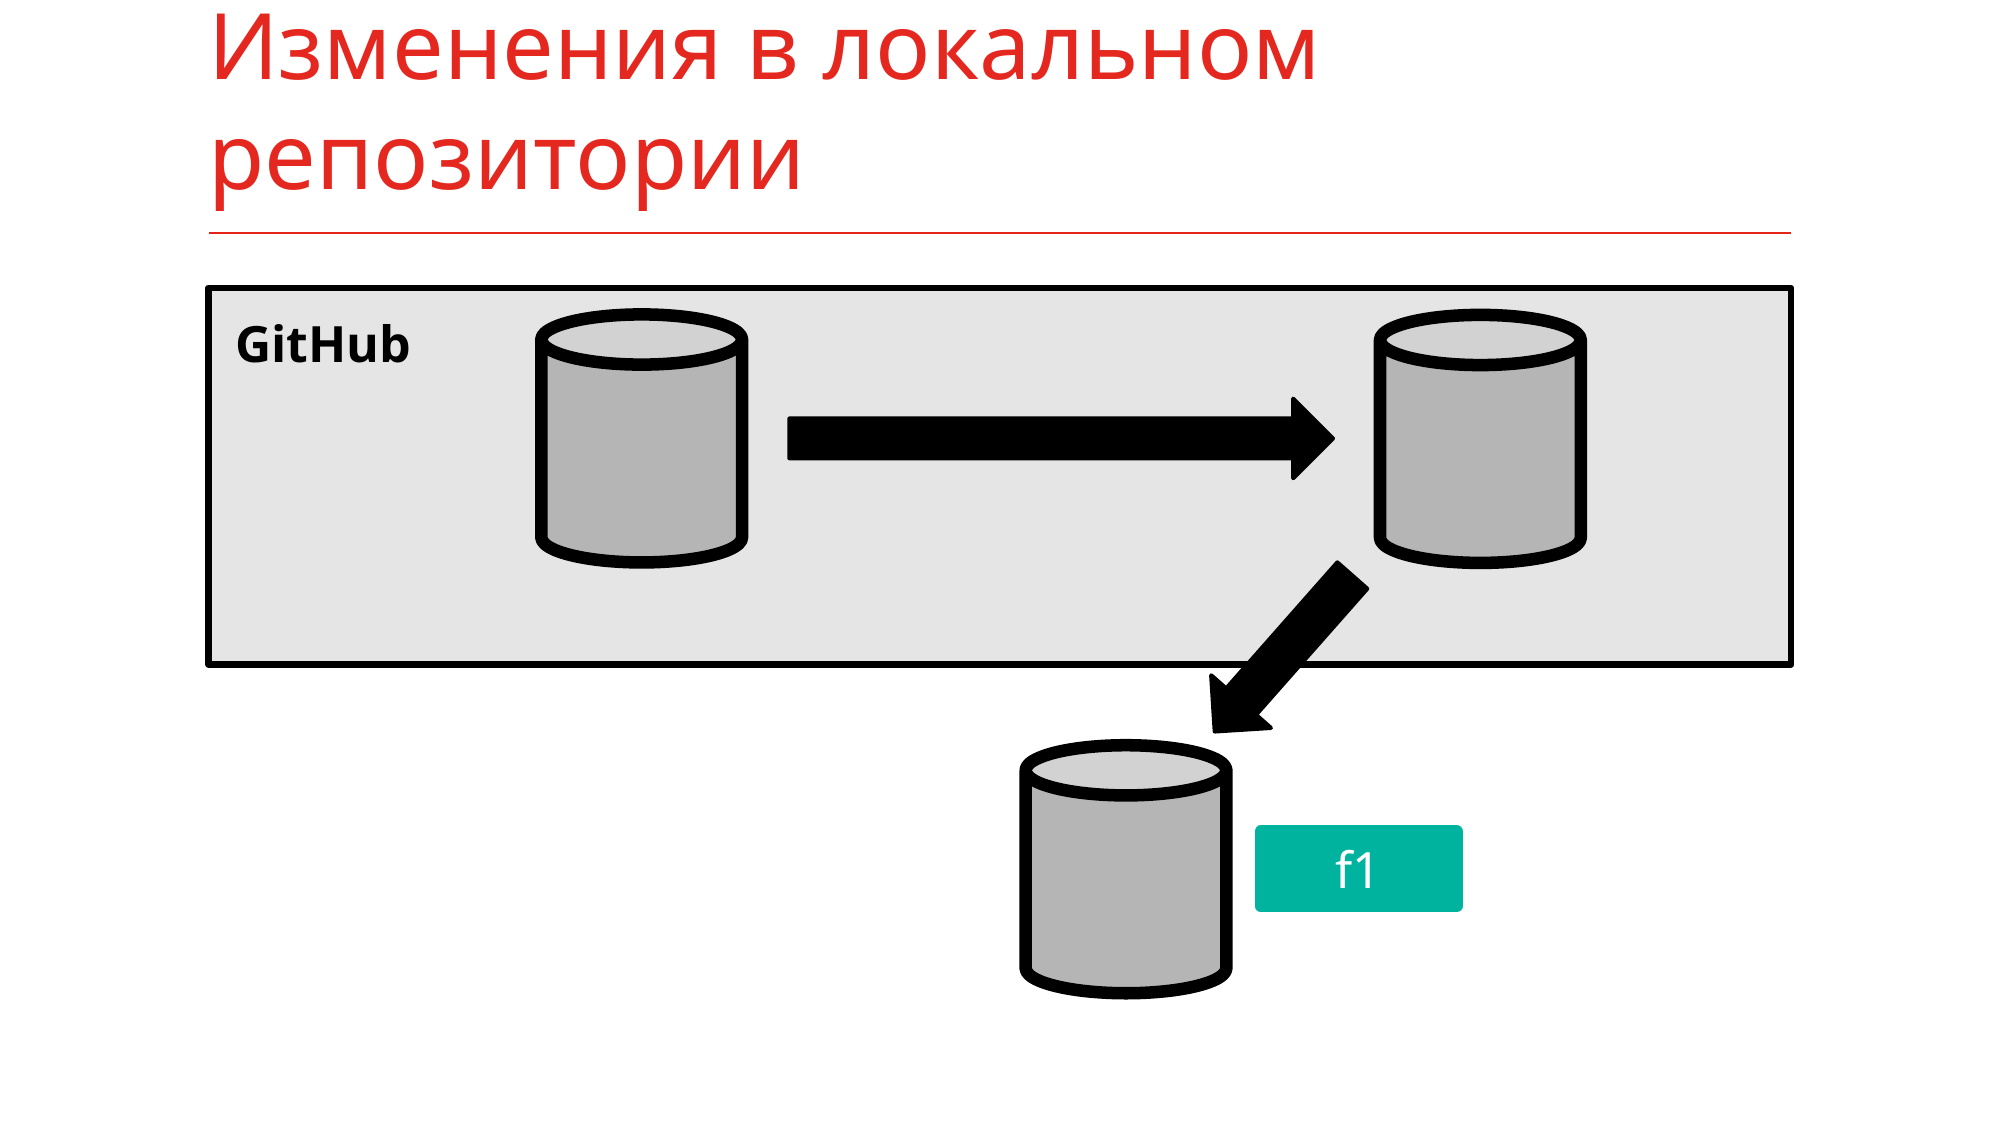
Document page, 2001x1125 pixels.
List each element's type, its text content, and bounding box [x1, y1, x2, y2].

text_box GitHub [235, 305, 427, 381]
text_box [541, 314, 1581, 994]
text_box [206, 286, 1793, 667]
title Изменения в локальном репозитории [208, 54, 1792, 232]
